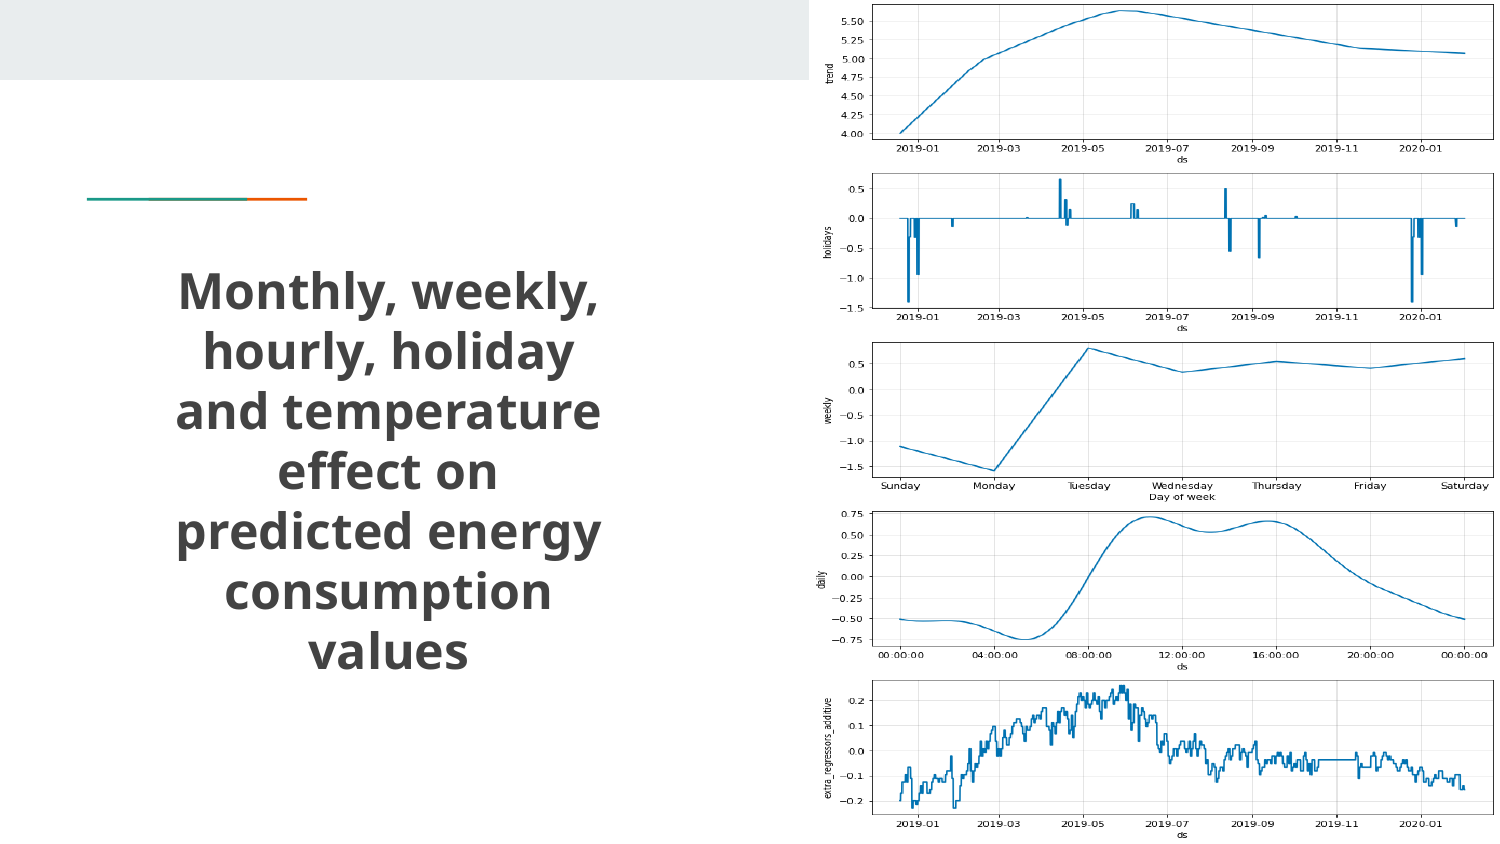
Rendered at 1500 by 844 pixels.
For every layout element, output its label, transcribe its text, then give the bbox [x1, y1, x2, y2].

title Monthly, weekly, hourly, holiday and temperature effect on predicted energy consumption values [141, 244, 637, 782]
picture [809, 0, 1500, 844]
